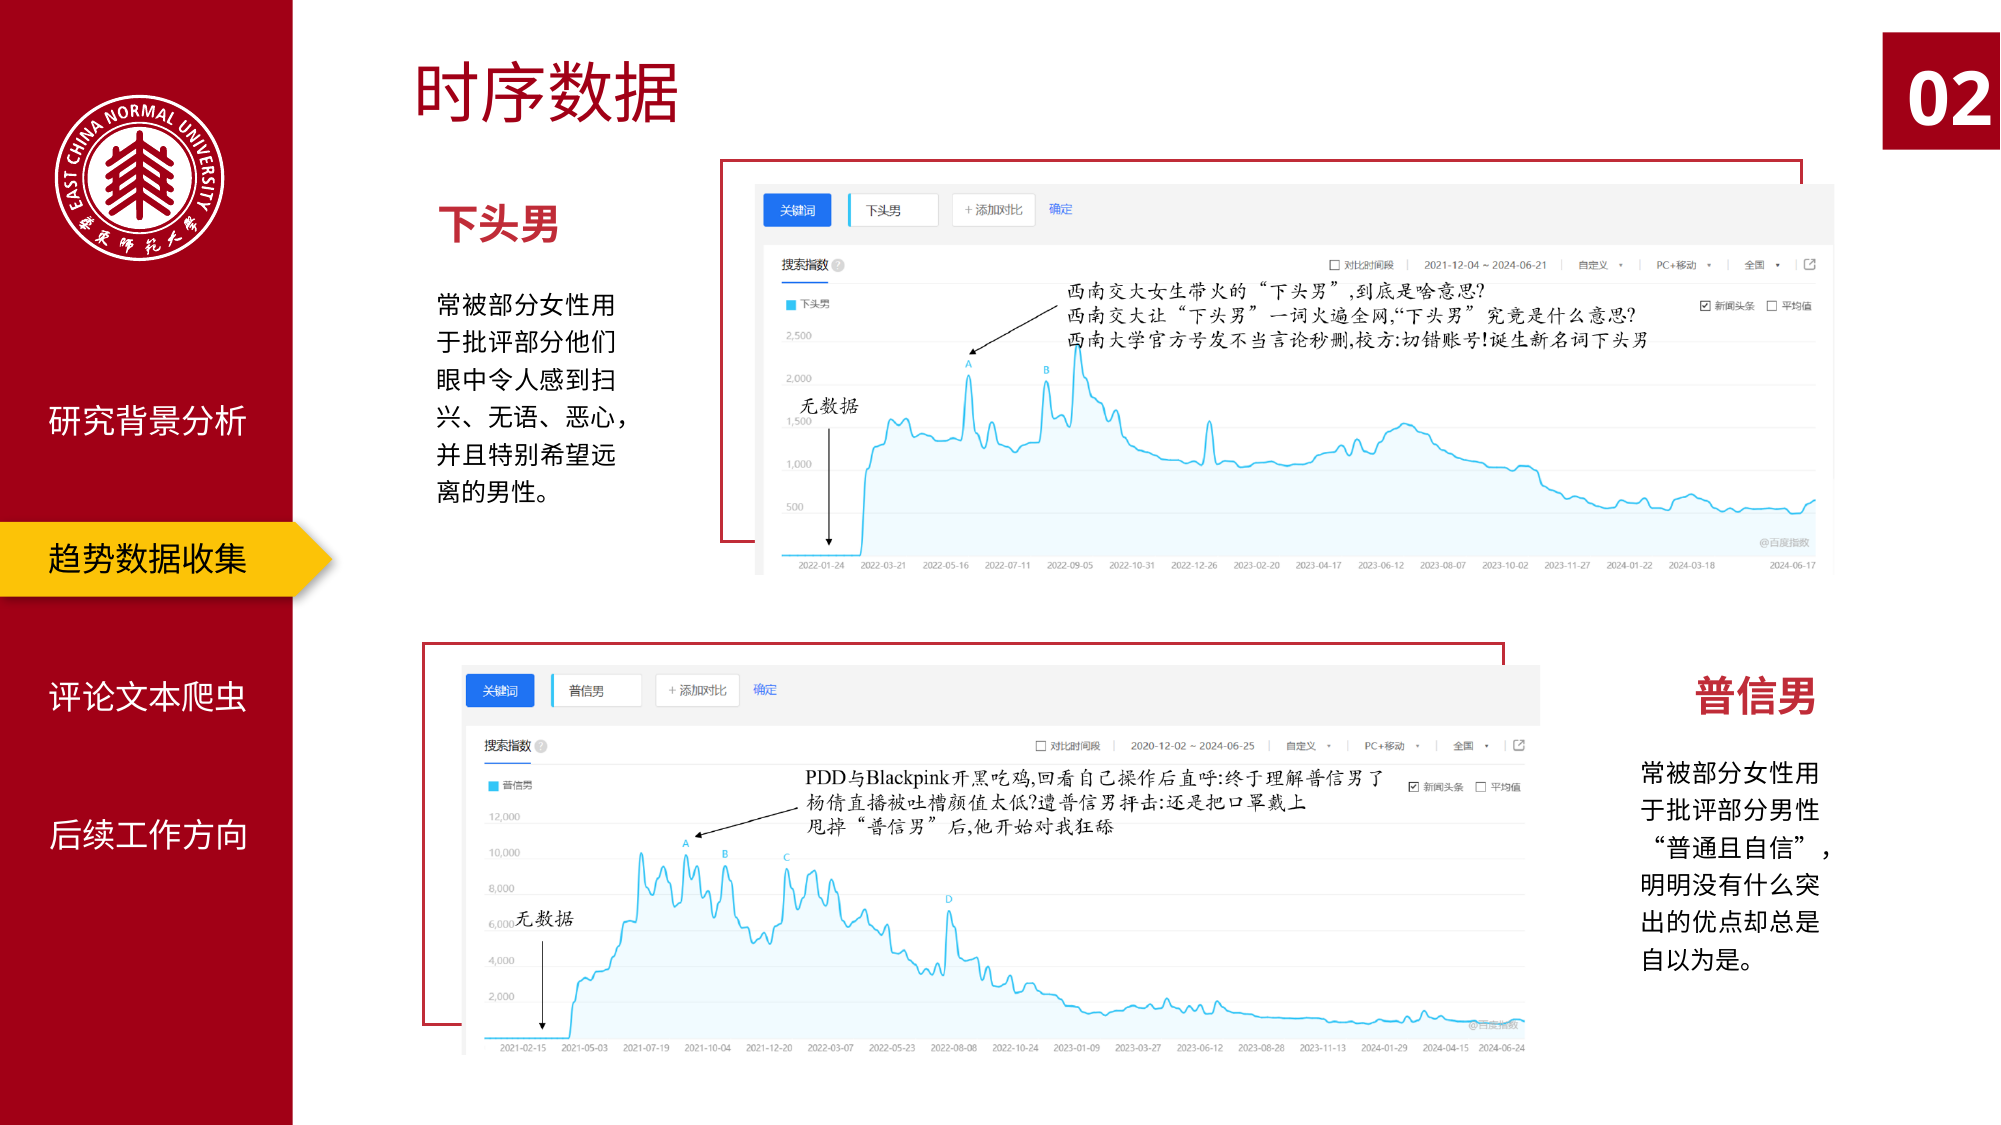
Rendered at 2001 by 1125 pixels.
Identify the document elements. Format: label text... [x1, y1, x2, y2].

text_box [0, 0, 294, 520]
text_box 后续工作方向 [2, 806, 295, 862]
text_box 时序数据 [398, 43, 865, 138]
text_box 下头男 [422, 178, 579, 256]
text_box 评论文本爬虫 [34, 668, 264, 724]
text_box [0, 604, 294, 1125]
text_box 02 [1892, 43, 2000, 148]
text_box 常被部分女性用于批评部分他们眼中令人感到扫兴、无语、恶心，并且特别希望远离的男性。 [422, 274, 632, 514]
text_box 研究背景分析 [34, 393, 264, 448]
text_box [1882, 31, 2000, 151]
text_box [422, 643, 1505, 1026]
text_box [721, 159, 1803, 543]
text_box [0, 520, 334, 598]
text_box 常被部分女性用于批评部分男性“普通且自信”，明明没有什么突出的优点却总是自以为是。 [1626, 742, 1836, 982]
text_box 趋势数据收集 [34, 531, 264, 586]
picture [754, 184, 1835, 575]
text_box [54, 94, 225, 261]
picture [461, 665, 1541, 1055]
text_box 普信男 [1678, 649, 1835, 727]
